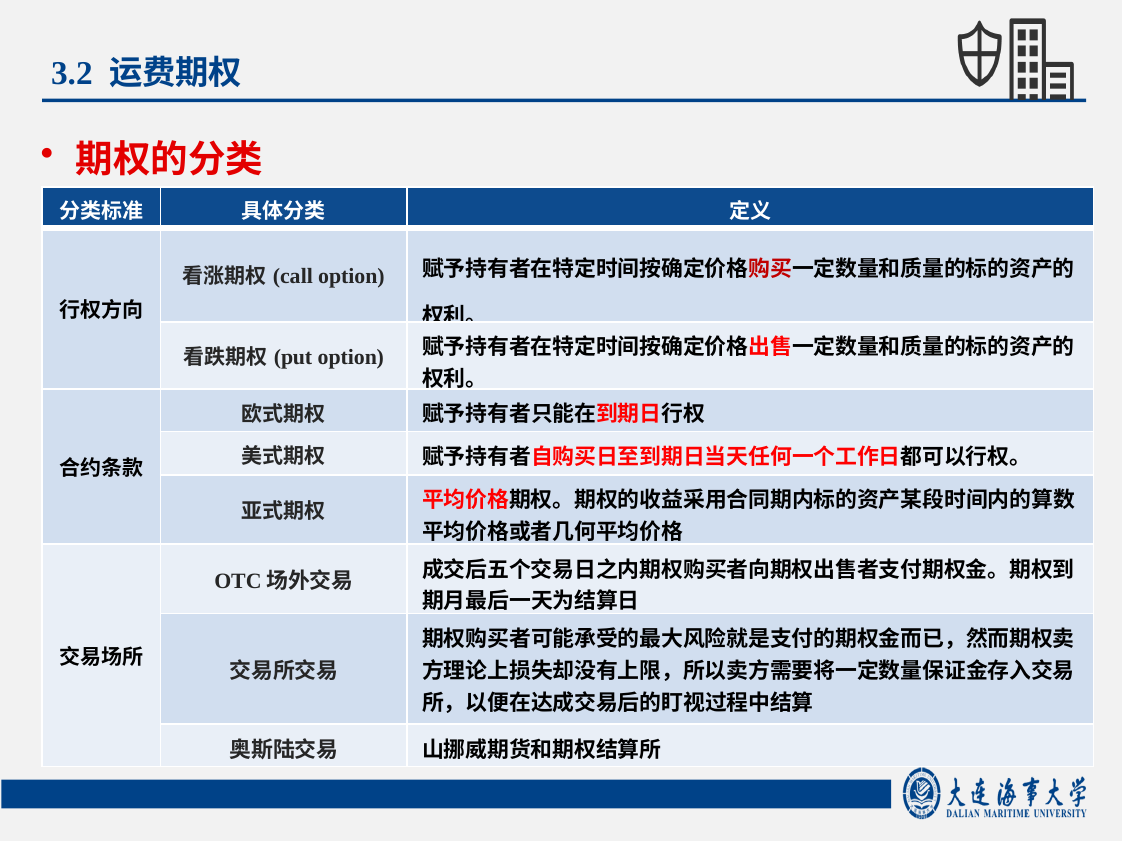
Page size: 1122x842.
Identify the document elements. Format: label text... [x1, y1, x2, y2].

table_cell 赋予持有者在特定时间按确定价格购买一定数量和质量的标的资产的权利。 [408, 231, 1093, 321]
table_cell 交易场所 [43, 545, 160, 766]
table_cell 交易所交易 [161, 614, 406, 723]
table_cell 美式期权 [161, 432, 406, 474]
table_cell 平均价格期权。期权的收益采用合同期内标的资产某段时间内的算数平均价格或者几何平均价格 [408, 476, 1093, 543]
table_cell 欧式期权 [161, 390, 406, 431]
table_header 分类标准 [43, 188, 160, 225]
table_cell 合约条款 [43, 390, 160, 543]
table_cell 成交后五个交易日之内期权购买者向期权出售者支付期权金。期权到期月最后一天为结算日 [408, 545, 1093, 613]
table_cell 亚式期权 [161, 476, 406, 543]
text_box 期权的分类 [29, 116, 1005, 187]
table_cell 行权方向 [43, 231, 160, 388]
table_cell 奥斯陆交易 [161, 725, 406, 766]
table_cell 赋予持有者在特定时间按确定价格出售一定数量和质量的标的资产的权利。 [408, 323, 1093, 388]
table_cell 看涨期权(call option) [161, 231, 406, 321]
text_box 3.2 运费期权 [39, 46, 254, 98]
table_cell OTC场外交易 [161, 545, 406, 613]
table_header 具体分类 [161, 188, 406, 225]
table_cell 看跌期权(put option) [161, 323, 406, 388]
picture [902, 767, 1087, 820]
table_cell 赋予持有者自购买日至到期日当天任何一个工作日都可以行权。 [408, 432, 1093, 474]
table_cell 赋予持有者只能在到期日行权 [408, 390, 1093, 431]
picture [957, 18, 1074, 100]
table_cell 山挪威期货和期权结算所 [408, 725, 1093, 766]
table_cell 期权购买者可能承受的最大风险就是支付的期权金而已，然而期权卖方理论上损失却没有上限，所以卖方需要将一定数量保证金存入交易所，以便在达成交易后的盯视过程中结算 [408, 614, 1093, 723]
table_header 定义 [408, 188, 1093, 225]
